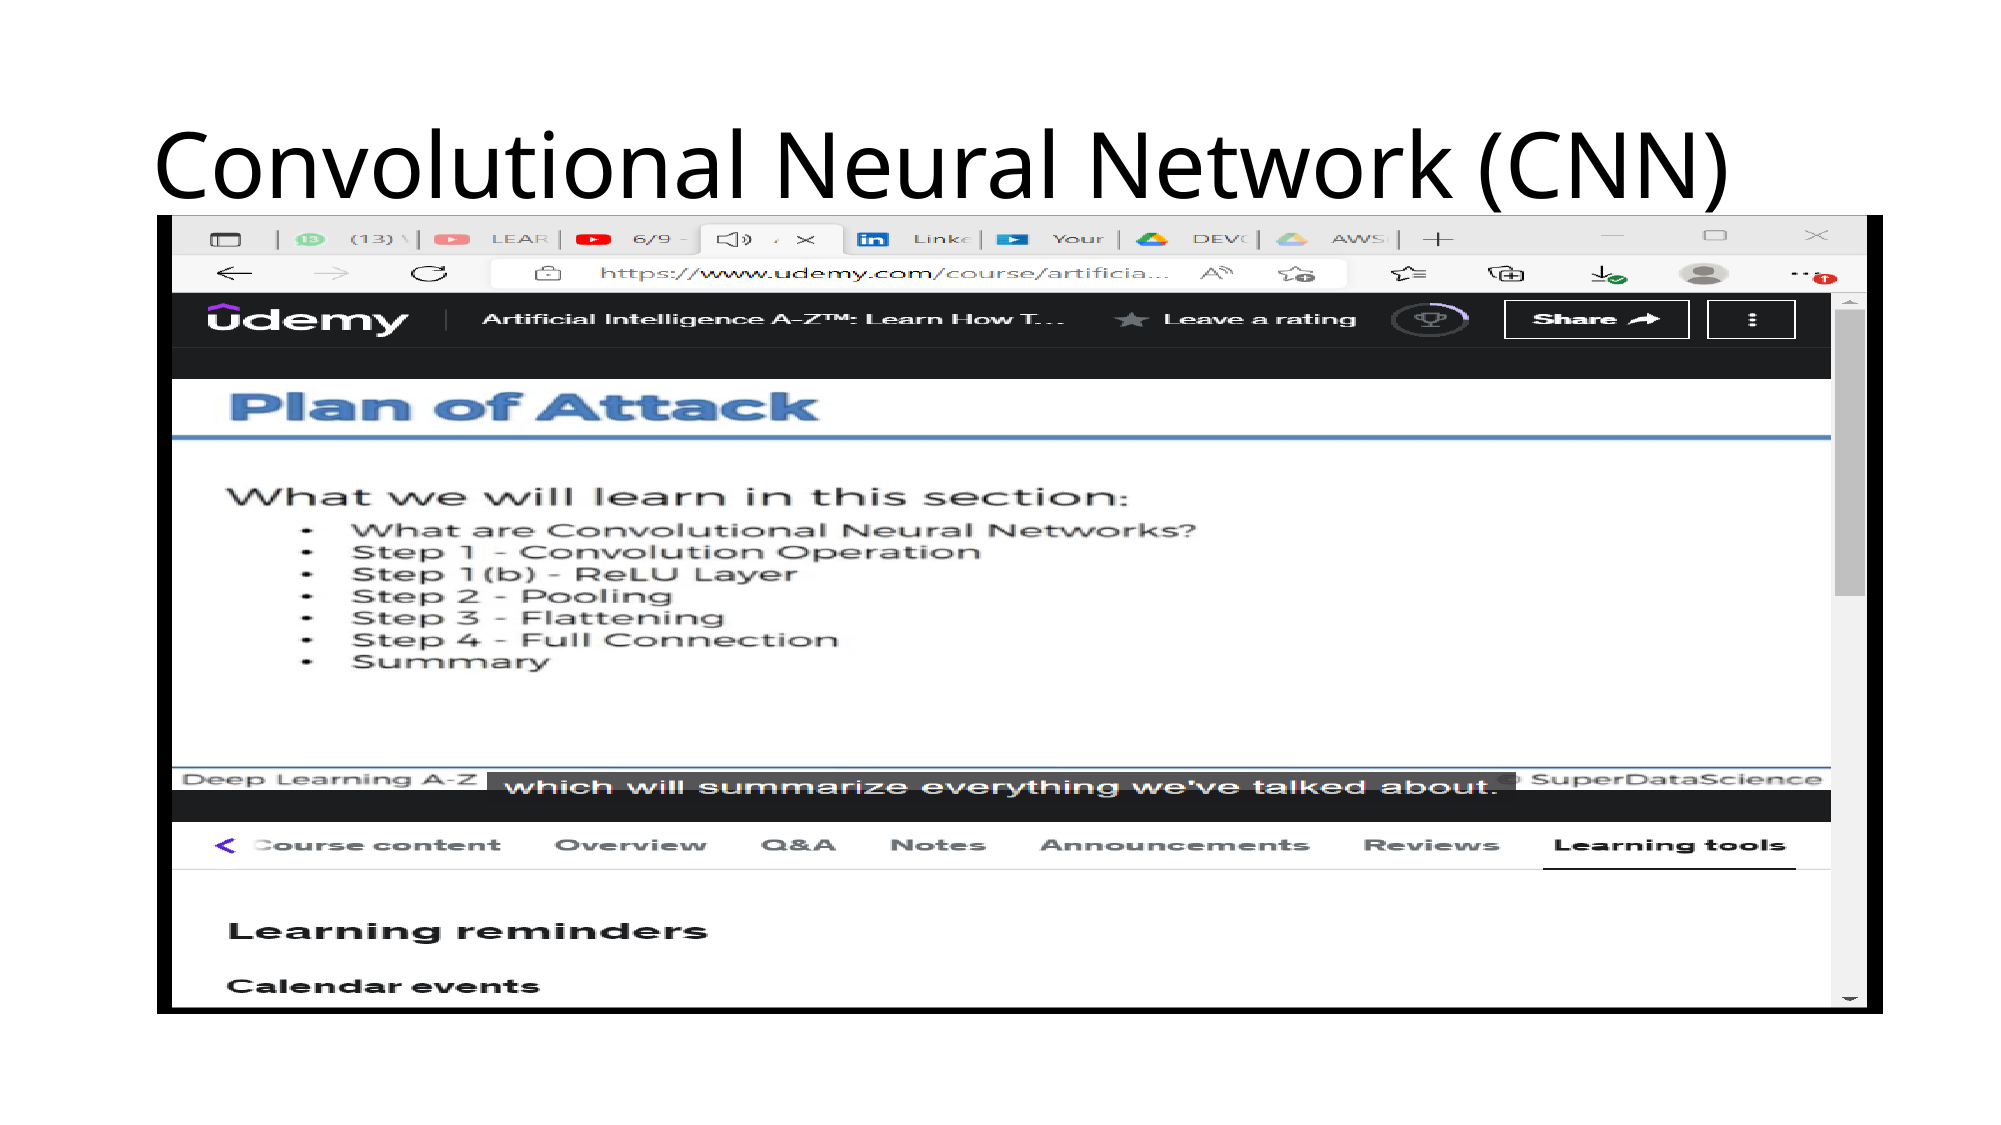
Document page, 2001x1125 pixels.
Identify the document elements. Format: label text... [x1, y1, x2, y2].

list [157, 215, 1883, 1014]
title Convolutional Neural Network (CNN) [137, 59, 1863, 278]
